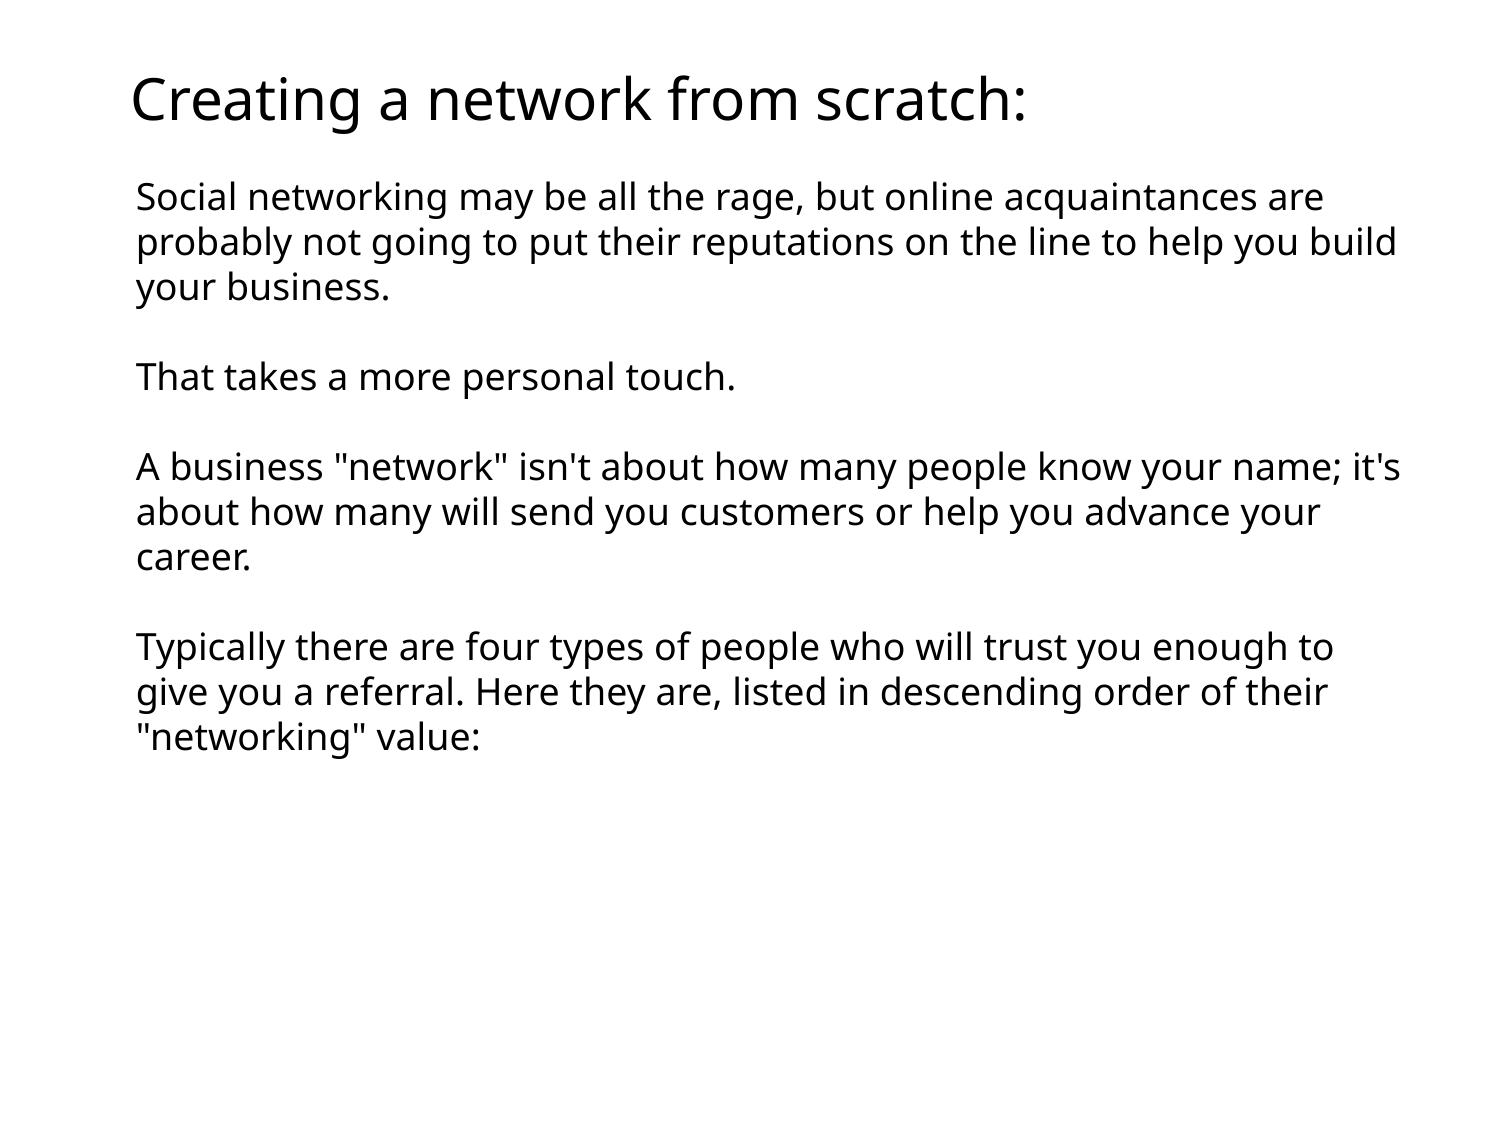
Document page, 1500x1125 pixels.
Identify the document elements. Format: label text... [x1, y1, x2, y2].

text_box Creating a network from scratch: [130, 45, 1406, 150]
text_box Social networking may be all the rage, but online acquaintances are probably not going to put their reputations on the line to help you build your business. That takes a more personal touch. A business "network" isn't about how many people know your name; it's about how many will send you customers or help you advance your career. Typically there are four types of people who will trust you enough to give you a referral. Here they are, listed in descending order of their "networking" value: [135, 172, 1411, 1009]
